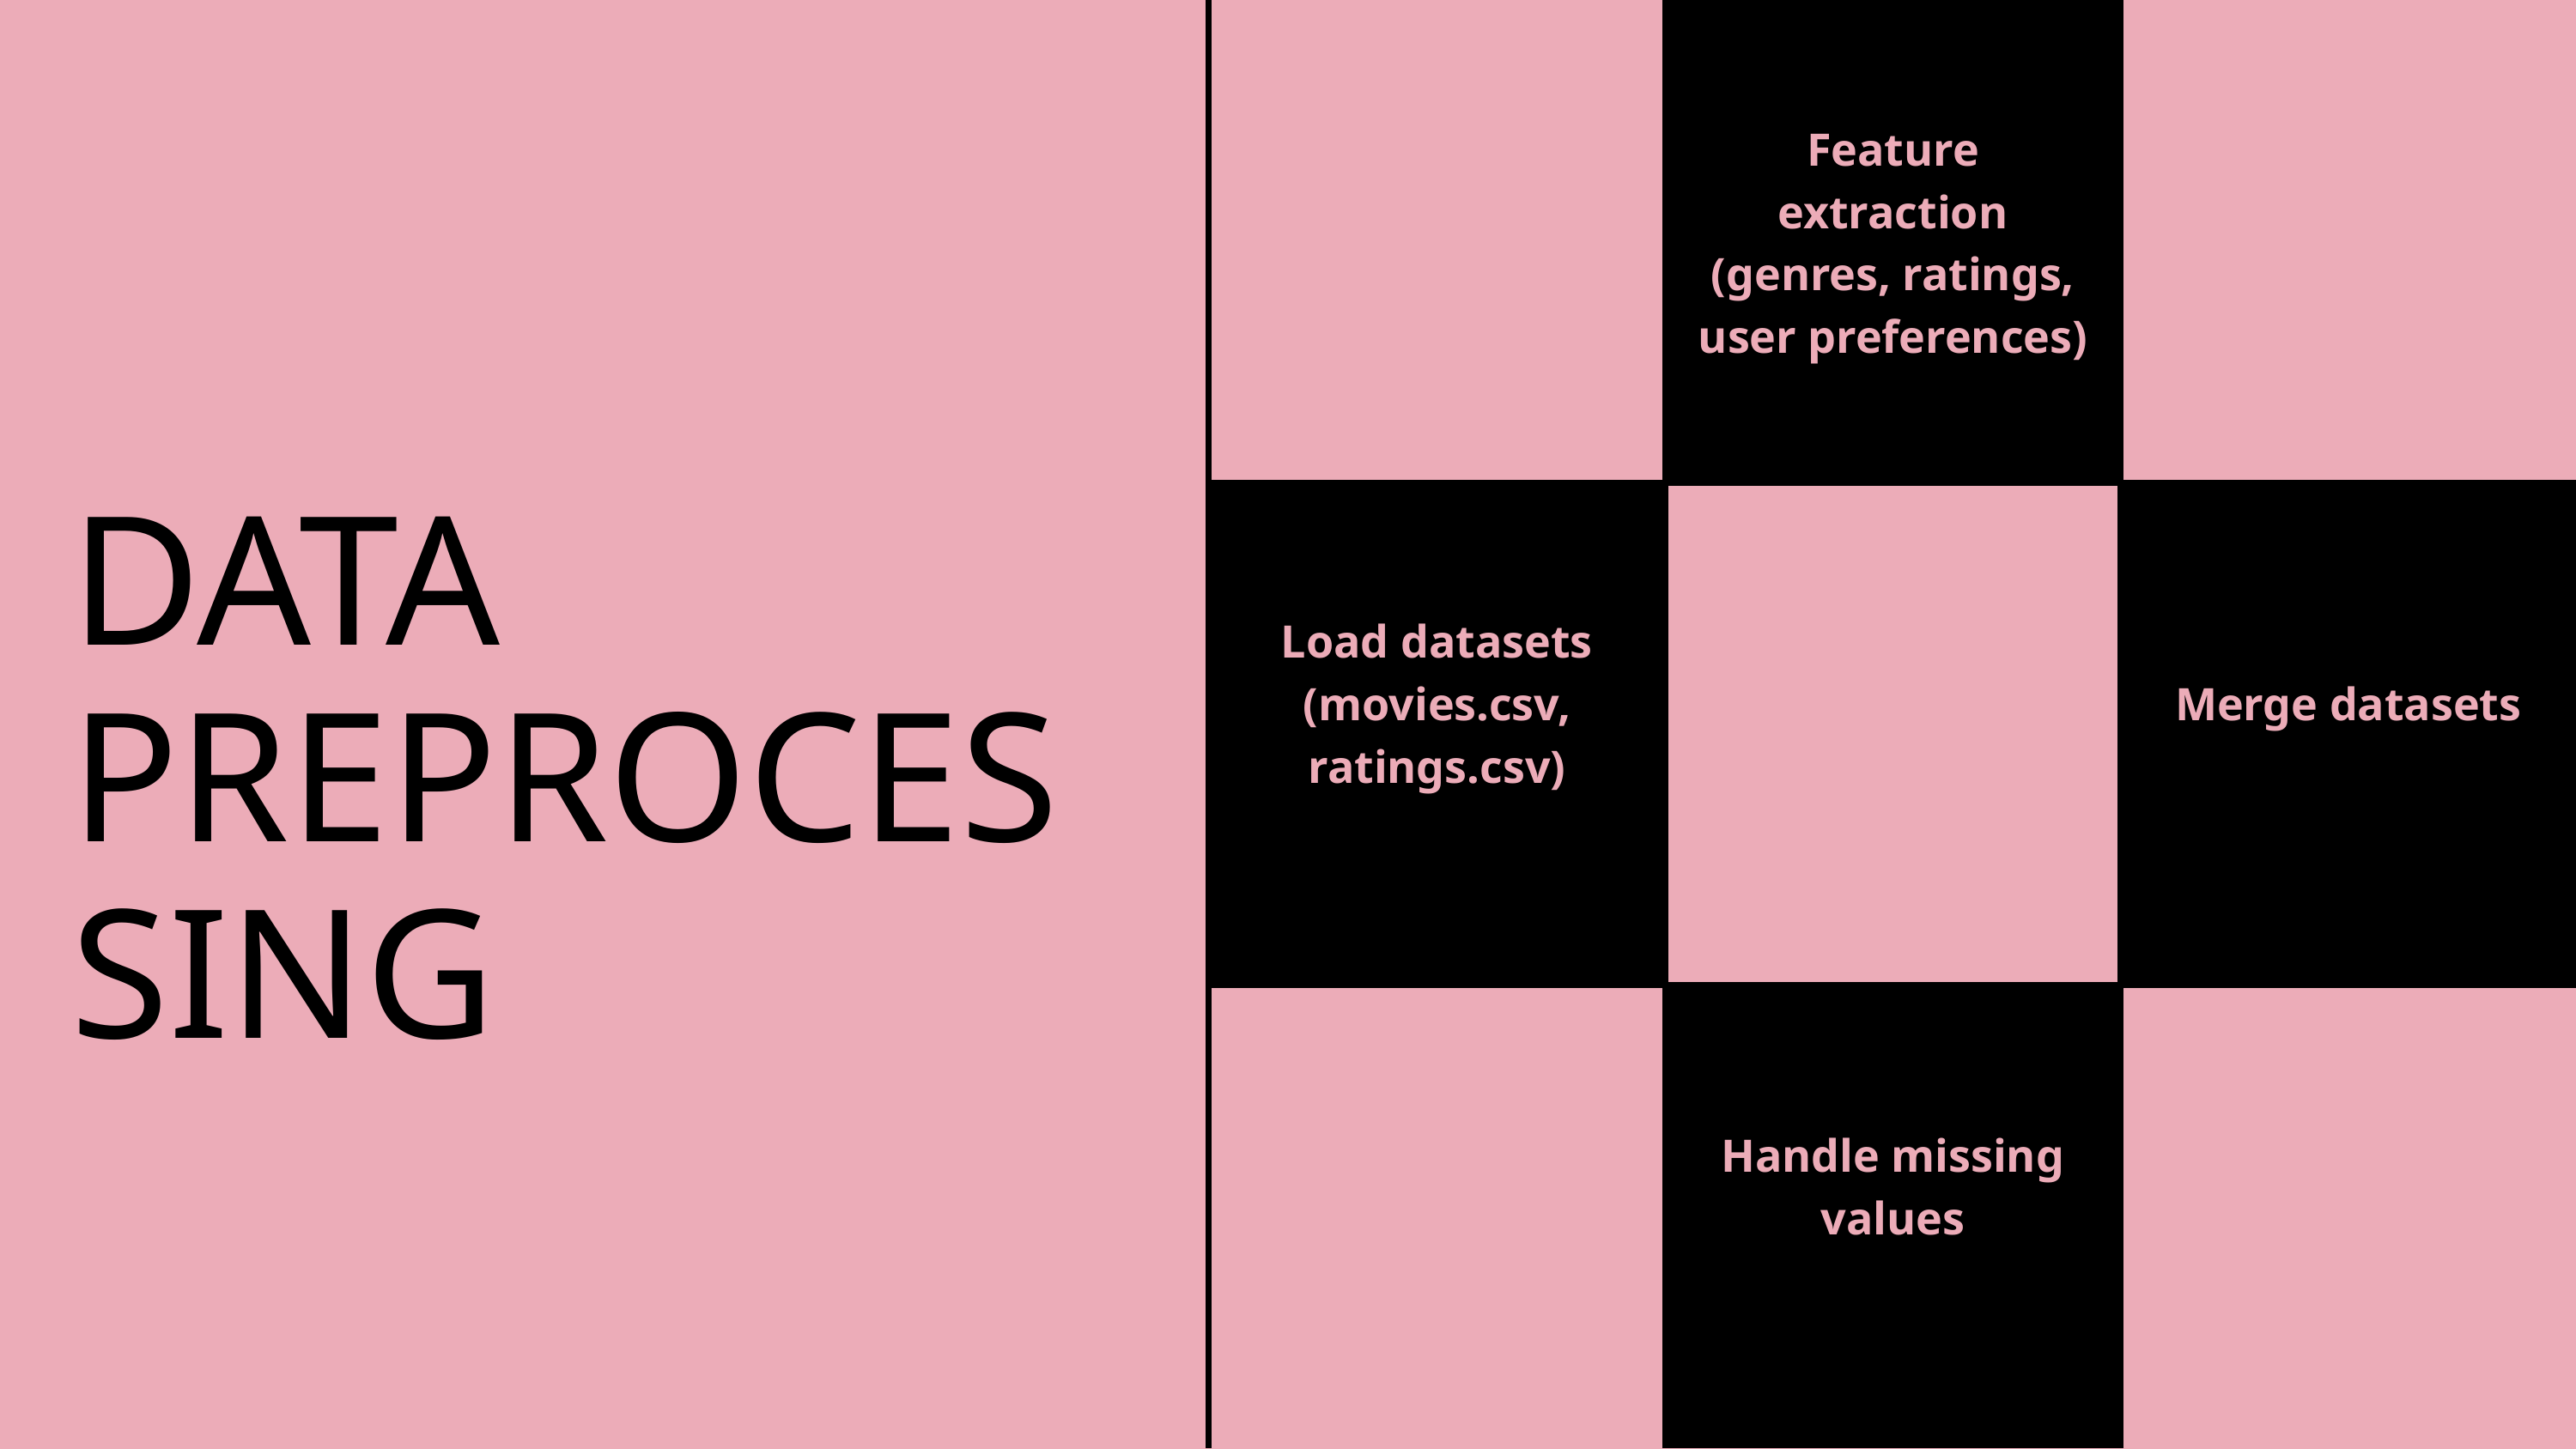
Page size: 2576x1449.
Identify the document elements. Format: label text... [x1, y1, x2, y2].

table_header [2123, 0, 2576, 480]
table_header [1212, 0, 1662, 480]
table_cell [1212, 988, 1662, 1448]
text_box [70, 474, 1134, 975]
table_cell [2123, 988, 2576, 1448]
table_header Feature extraction (genres, ratings, user preferences) [1668, 0, 2117, 480]
table_cell Handle missing values [1668, 988, 2117, 1448]
table_cell Load datasets (movies.csv, ratings.csv) [1212, 486, 1662, 982]
table_cell [1668, 486, 2117, 982]
table_cell Merge datasets [2123, 486, 2576, 982]
